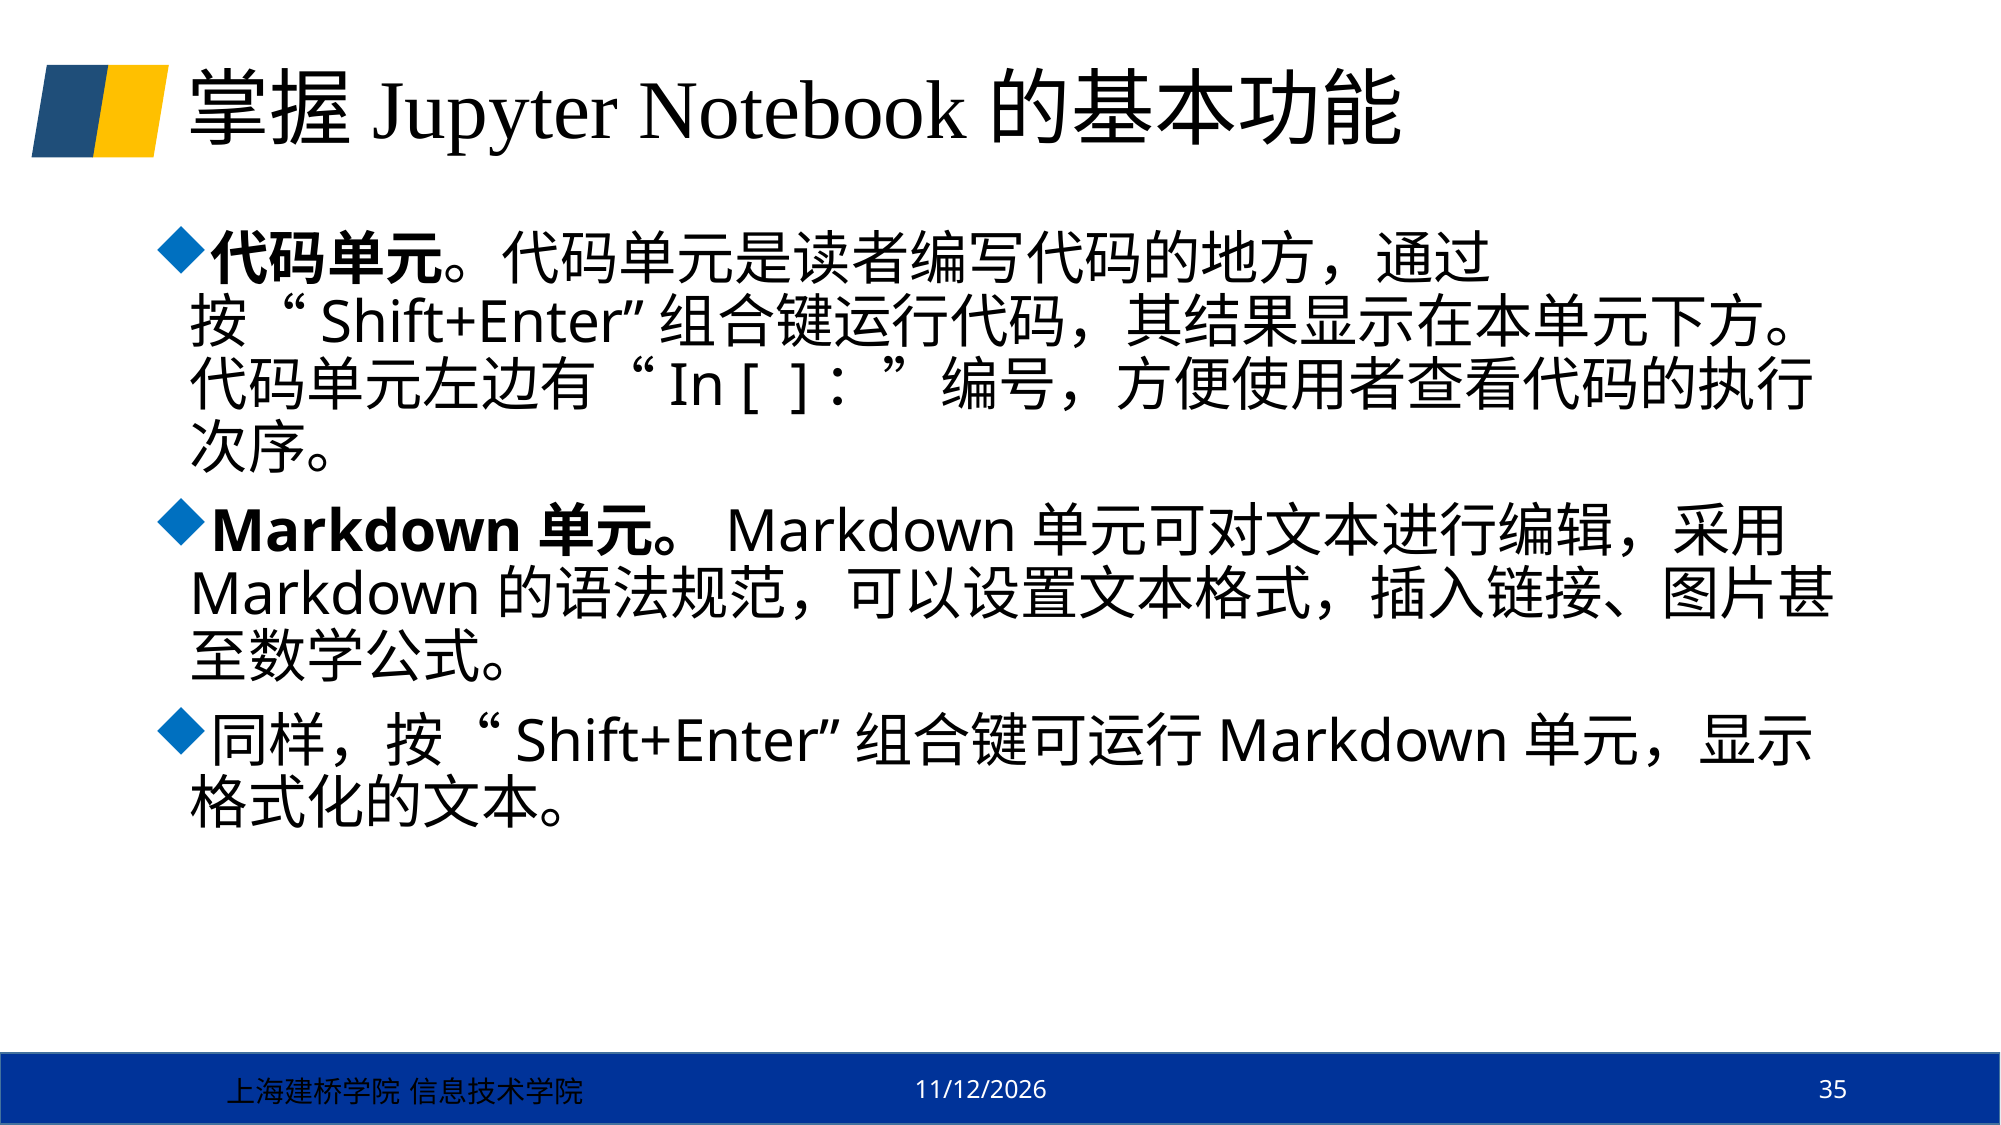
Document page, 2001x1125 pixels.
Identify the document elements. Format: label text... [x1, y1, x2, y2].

title 掌握Jupyter Notebook的基本功能 [171, 27, 1863, 196]
slide_number 35 [1412, 1061, 1863, 1121]
footer 上海建桥学院 信息技术学院 [67, 1061, 743, 1121]
list 代码单元。代码单元是读者编写代码的地方，通过按“Shift+Enter”组合键运行代码，其结果显示在本单元下方。代码单元左边有“In [ ]：”编号，方便使用者查看代码的执行次序。 Markdown单元。Markdown单元可对文本进行编辑，采用Markdown的语法规范，可以设置文本格式，插入链接、图片甚至数学公式。 同样，按“Shift+Enter”组合键可运行Markdown单元，显示格式化的文本。 [137, 221, 1863, 1014]
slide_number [899, 1061, 1350, 1121]
